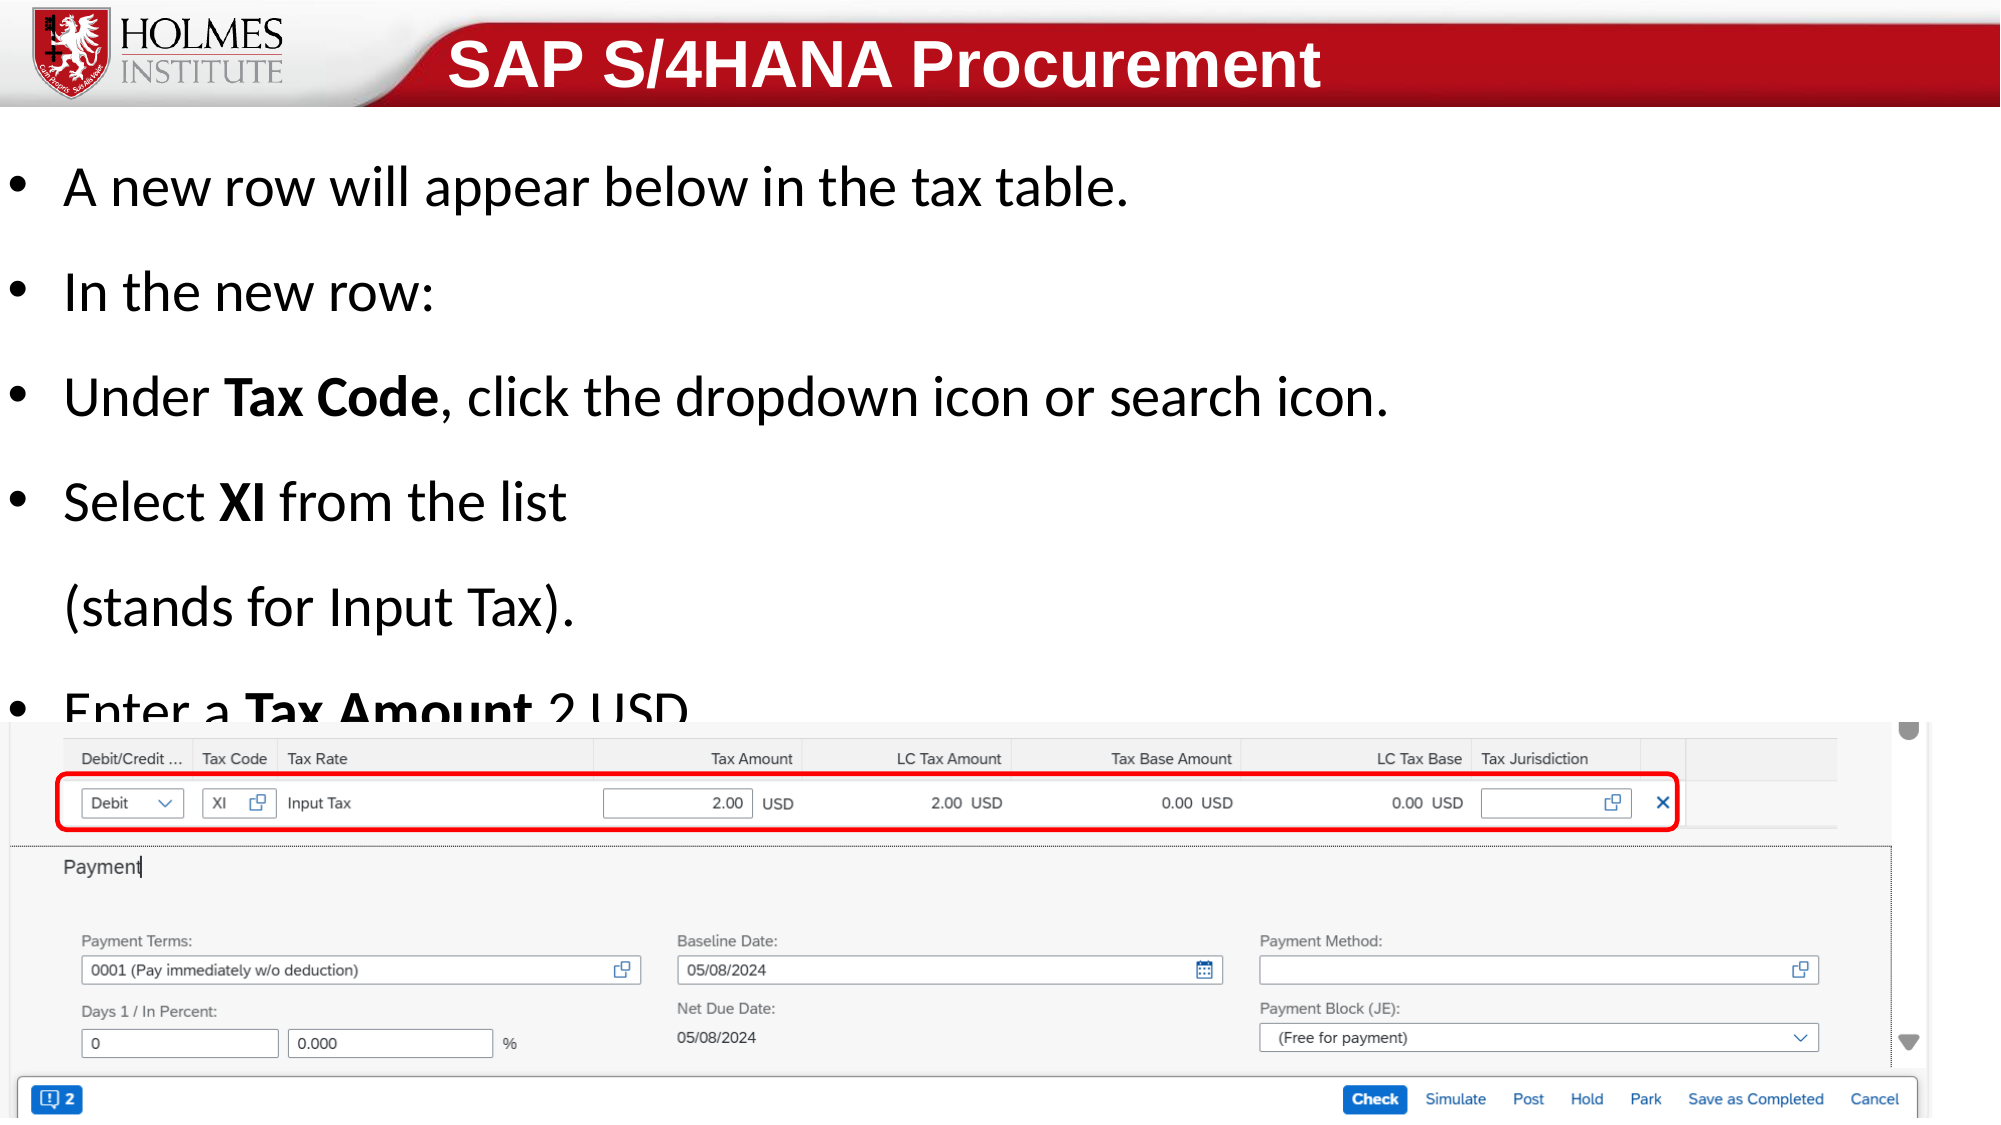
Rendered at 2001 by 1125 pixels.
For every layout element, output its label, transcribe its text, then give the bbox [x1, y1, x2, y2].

text_box A new row will appear below in the tax table. In the new row: Under Tax Code, click the dropdown icon or search icon. Select XI from the list (stands for Input Tax). Enter a Tax Amount 2 USD. [0, 118, 1993, 751]
picture [0, 721, 1933, 1119]
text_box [0, 0, 2000, 107]
title SAP S/4HANA Procurement [445, 118, 1585, 209]
